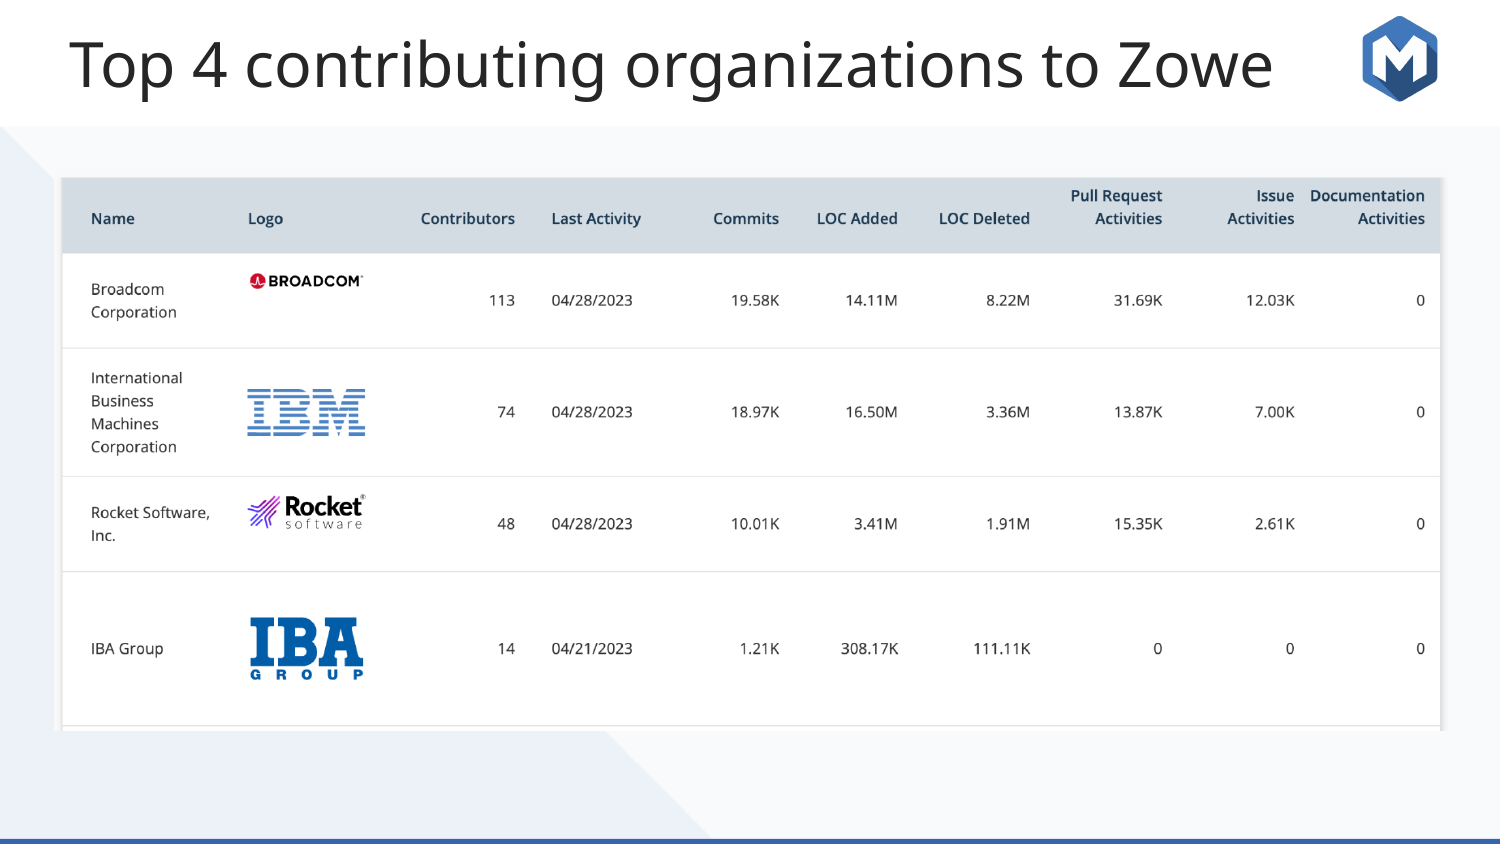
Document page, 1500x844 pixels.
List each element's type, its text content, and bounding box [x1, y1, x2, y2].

title Top 4 contributing organizations to Zowe [54, 26, 1350, 100]
picture [54, 169, 1448, 731]
picture [1362, 16, 1440, 102]
